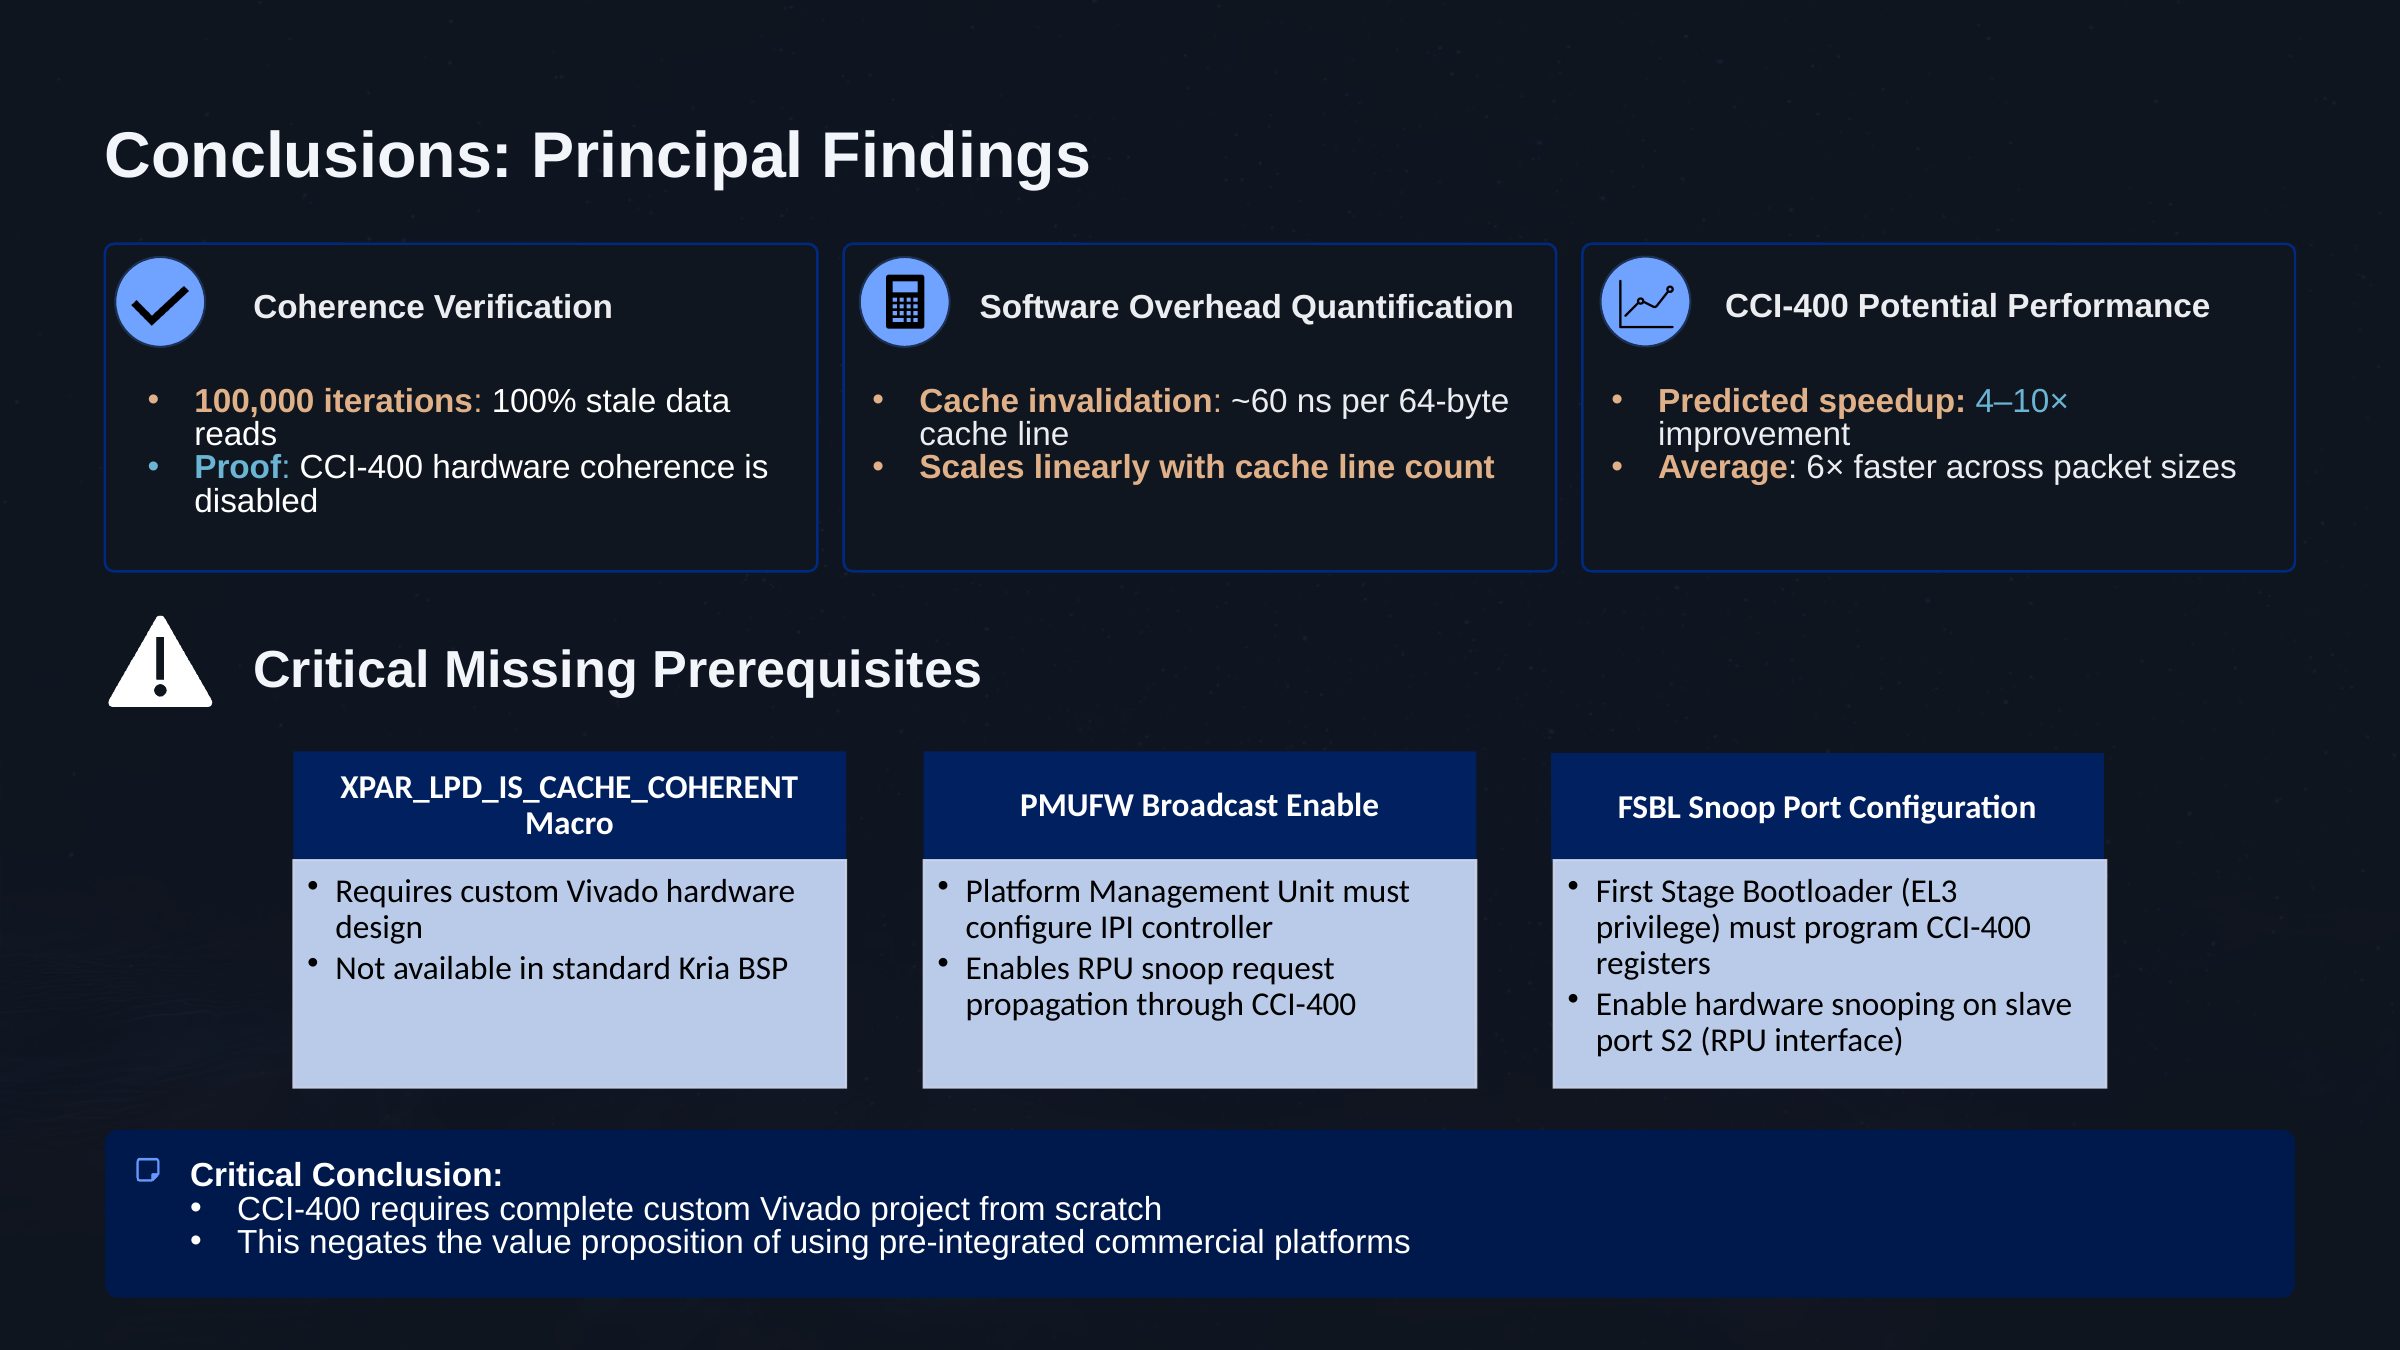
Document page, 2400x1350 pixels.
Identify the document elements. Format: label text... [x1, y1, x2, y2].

text_box [858, 255, 951, 348]
text_box Coherence Verification [253, 283, 813, 370]
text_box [292, 750, 2108, 1089]
picture [872, 269, 938, 334]
text_box Predicted speedup: 4–10× improvement Average: 6× faster across packet sizes [1611, 385, 2267, 488]
text_box [104, 1129, 2296, 1298]
text_box [843, 243, 1557, 572]
text_box CCI-400 Potential Performance [1725, 282, 2153, 373]
text_box Critical Missing Prerequisites [253, 629, 1009, 699]
text_box [1599, 255, 1692, 348]
text_box Critical Conclusion: CCI-400 requires complete custom Vivado project from scratch This negates the value proposition of using pre-integrated commercial platforms [190, 1160, 2269, 1298]
text_box 100,000 iterations: 100% stale data reads Proof: CCI-400 hardware coherence is disabled [147, 385, 803, 522]
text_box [115, 256, 206, 347]
picture [131, 1156, 164, 1183]
picture [1618, 276, 1675, 332]
picture [102, 603, 218, 719]
text_box [104, 243, 818, 572]
text_box Cache invalidation: ~60 ns per 64-byte cache line Scales linearly with cache line count [872, 385, 1528, 522]
text_box Software Overhead Quantification [979, 283, 1528, 370]
text_box Conclusions: Principal Findings [104, 106, 1111, 192]
text_box [1582, 243, 2296, 572]
